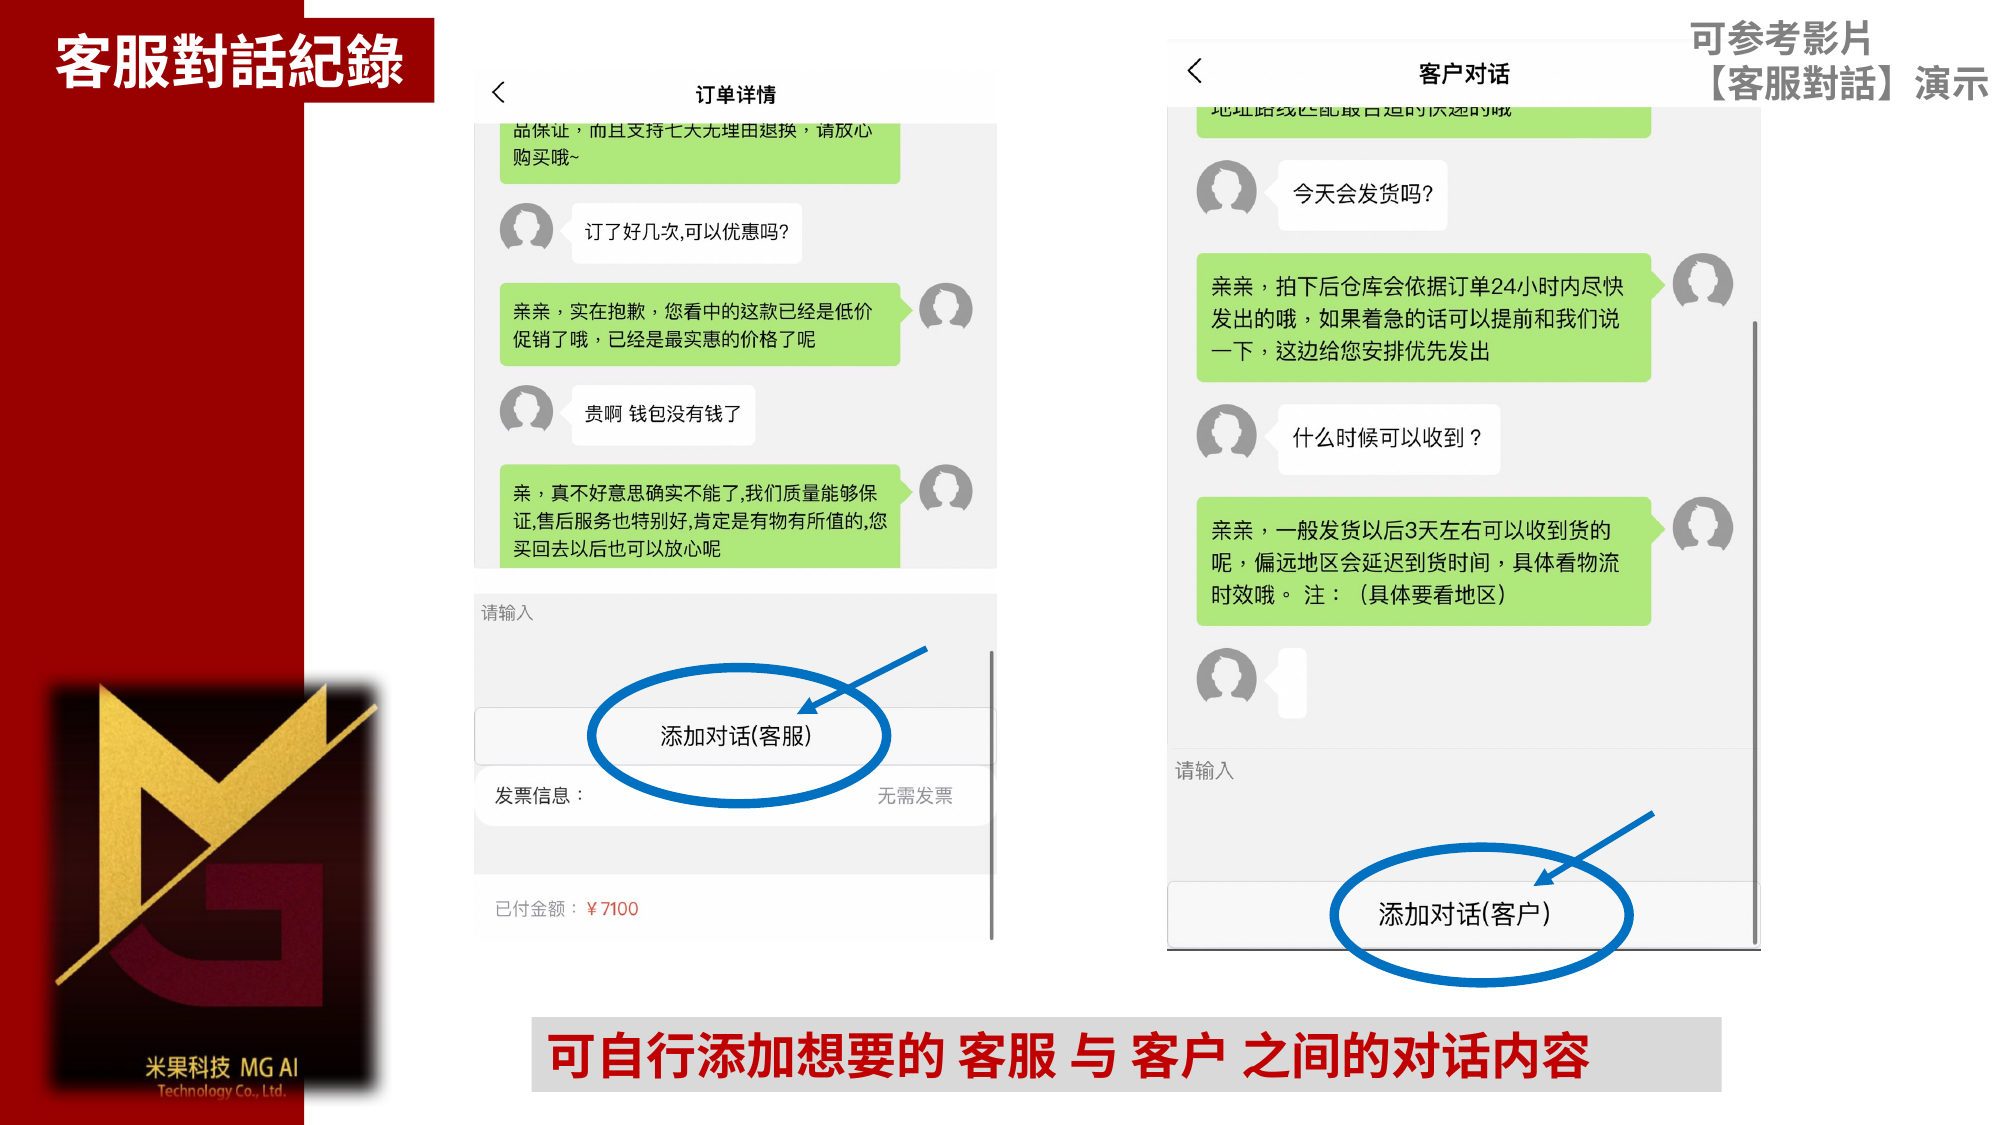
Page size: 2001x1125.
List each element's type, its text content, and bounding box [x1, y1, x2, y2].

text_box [1533, 812, 1654, 887]
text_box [796, 648, 927, 715]
picture [474, 68, 998, 942]
text_box [1354, 951, 1609, 984]
text_box 可参考影片 【客服對話】演示 [1674, 7, 2000, 113]
text_box 客服對話紀錄 [393, 17, 435, 103]
picture [1167, 39, 1761, 951]
text_box 可自行添加想要的 客服 与 客户 之间的对话内容 [531, 1017, 1722, 1092]
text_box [0, 0, 393, 1125]
